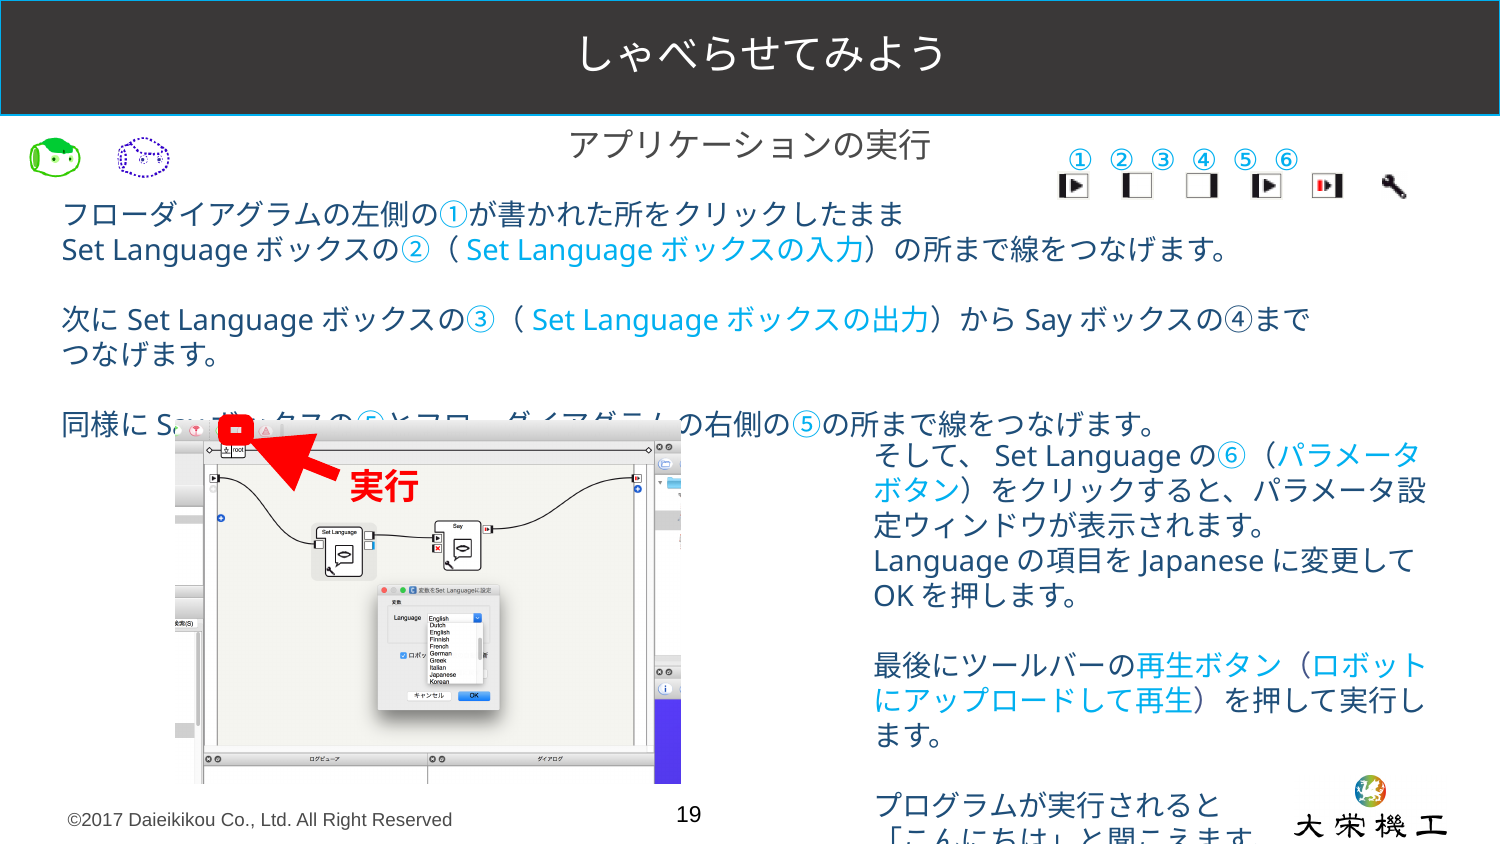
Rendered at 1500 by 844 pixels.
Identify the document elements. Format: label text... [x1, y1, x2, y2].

picture [1311, 172, 1345, 199]
title アプリケーションの実行 [244, 124, 1256, 169]
picture [1250, 171, 1283, 200]
subtitle しゃべらせてみよう [96, 3, 1406, 109]
picture [26, 129, 83, 185]
list フローダイアグラムの左側の①が書かれた所をクリックしたまま Set Languageボックスの②（Set Languageボックスの入力）の所まで線をつなげます。 次にSet Languageボックスの③（Set Languageボックスの出力）からSayボックスの④まで つなげます。 同様にSayボックスの⑤とフローダイアグラムの右側の⑤の所まで線をつなげます。 [50, 184, 1450, 791]
picture [174, 420, 681, 784]
text_box そして、Set Languageの⑥（パラメータボタン）をクリックすると、パラメータ設定ウィンドウが表示されます。 Languageの項目をJapaneseに変更してOKを押します。 最後にツールバーの再生ボタン（ロボットにアップロードして再生）を押して実行します。 プログラムが実行されると 「こんにちは」と聞こえます。 [861, 431, 1443, 844]
picture [115, 129, 171, 185]
picture [1443, 791, 1447, 838]
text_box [247, 439, 339, 476]
picture [1381, 171, 1408, 200]
picture [1121, 171, 1154, 200]
text_box ① ② ③ ④ ⑤ ⑥ [1058, 132, 1421, 172]
picture [1057, 171, 1090, 200]
picture [1185, 172, 1219, 199]
slide_number ‹#› [664, 790, 838, 836]
